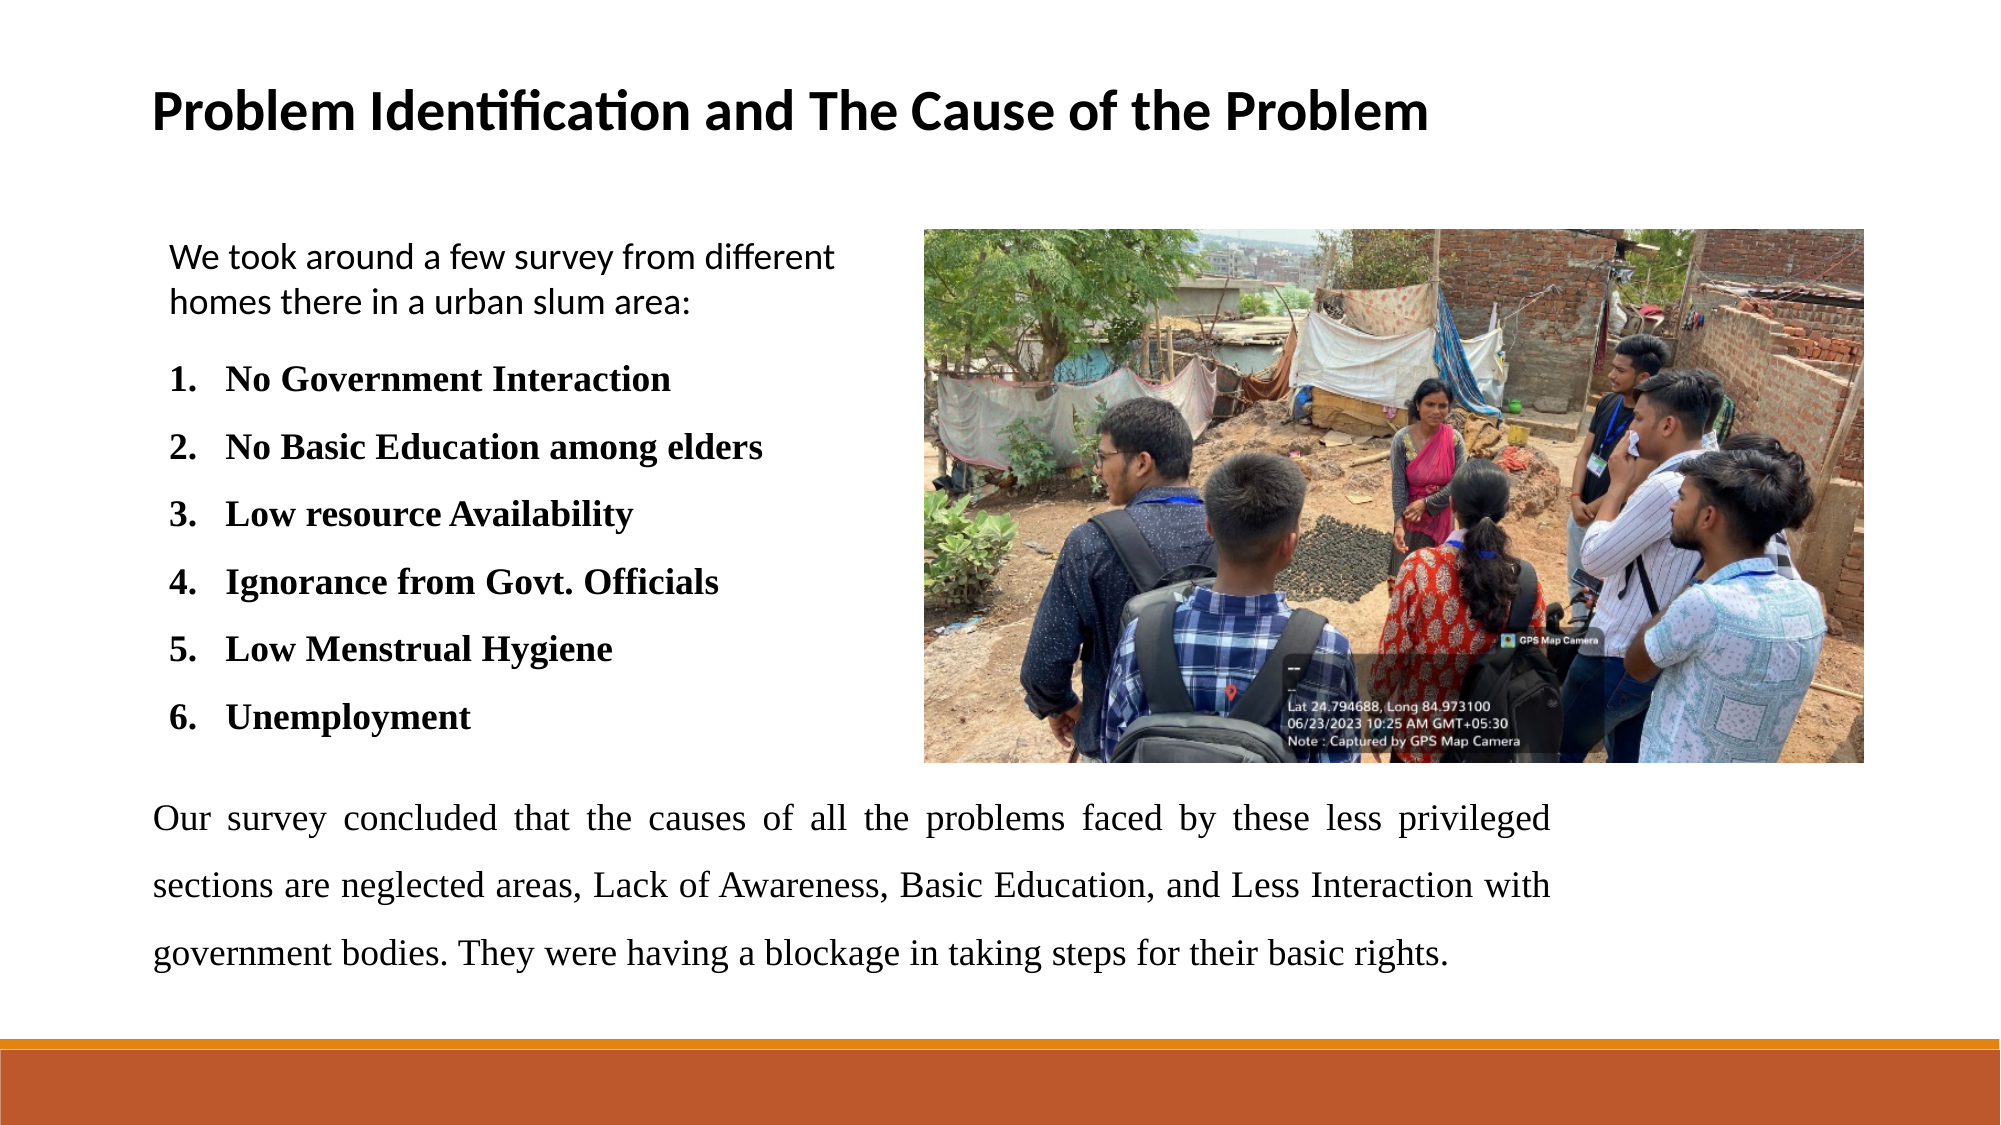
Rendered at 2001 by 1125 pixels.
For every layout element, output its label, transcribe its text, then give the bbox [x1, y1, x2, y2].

text_box Our survey concluded that the causes of all the problems faced by these less privileged sections are neglected areas, Lack of Awareness, Basic Education, and Less Interaction with government bodies. They were having a blockage in taking steps for their basic rights. [100, 762, 1568, 980]
picture [923, 229, 1864, 764]
text_box We took around a few survey from different homes there in a urban slum area: [154, 224, 947, 330]
text_box No Government Interaction No Basic Education among elders Low resource Availability Ignorance from Govt. Officials Low Menstrual Hygiene Unemployment [154, 330, 921, 744]
text_box Problem Identification and The Cause of the Problem [137, 65, 1568, 150]
